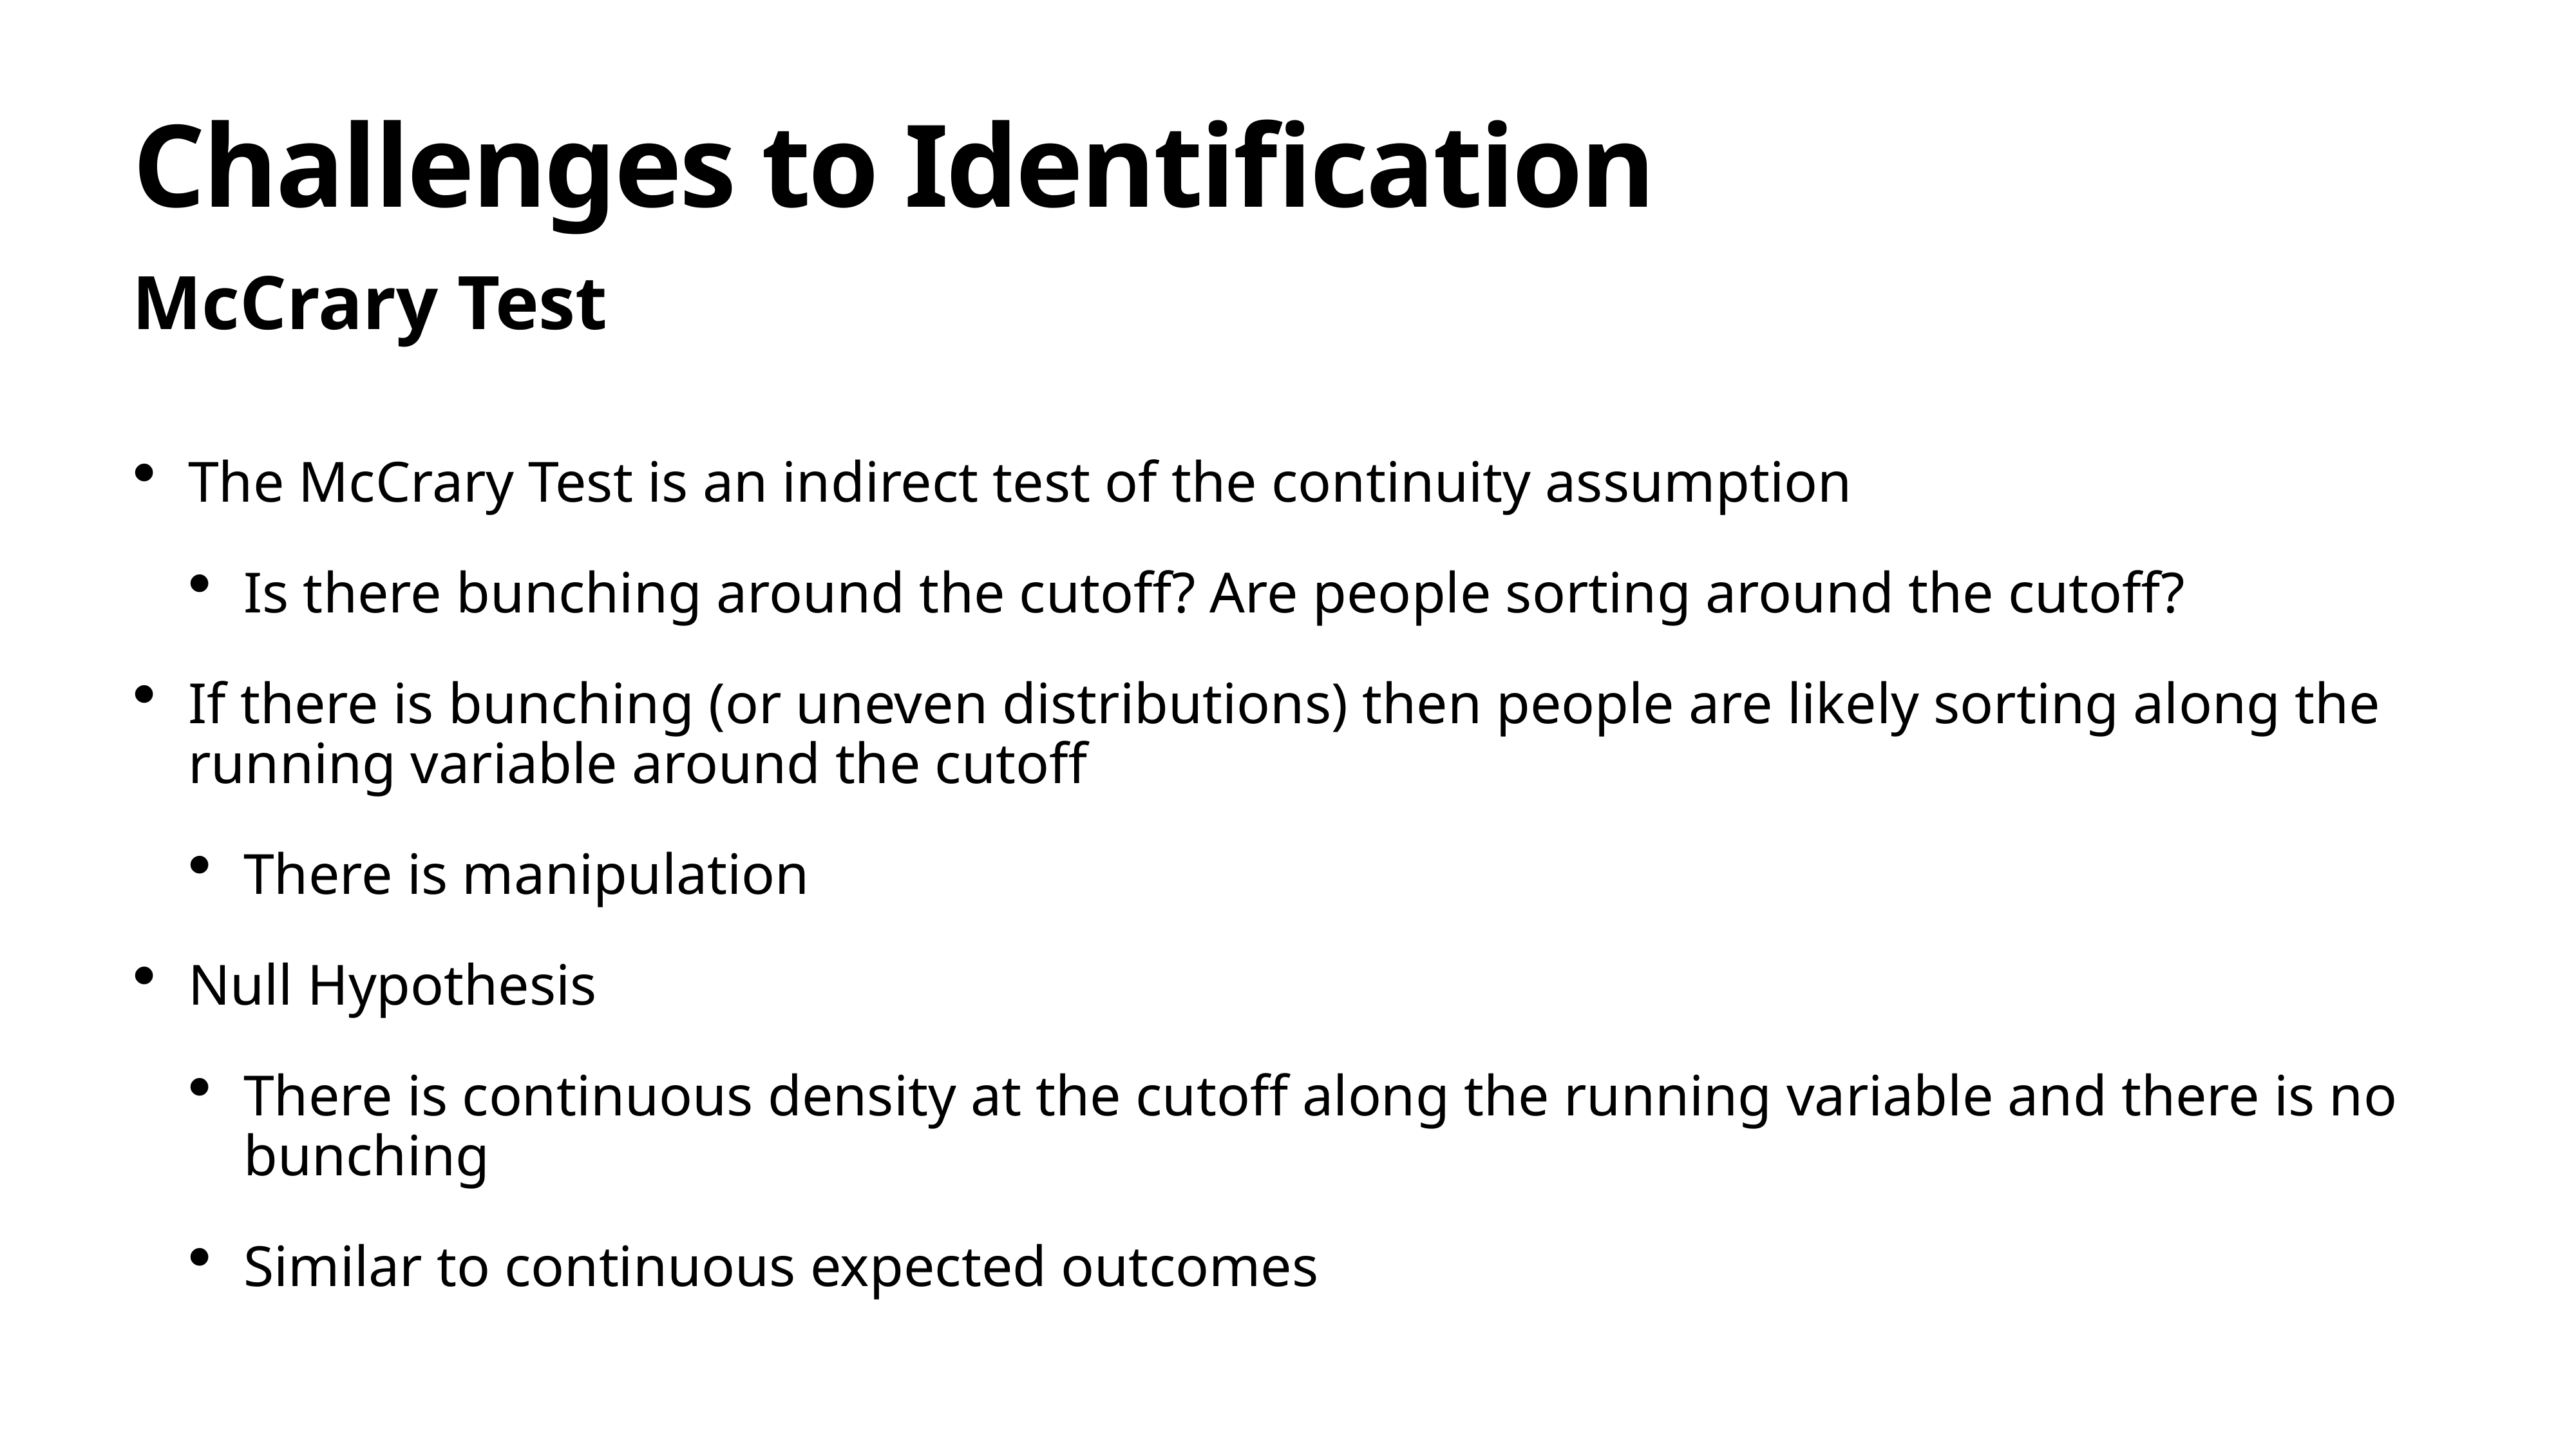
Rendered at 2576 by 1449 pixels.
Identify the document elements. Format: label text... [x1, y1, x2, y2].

list The McCrary Test is an indirect test of the continuity assumption Is there bunching around the cutoff? Are people sorting around the cutoff? If there is bunching (or uneven distributions) then people are likely sorting along the running variable around the cutoff There is manipulation Null Hypothesis There is continuous density at the cutoff along the running variable and there is no bunching Similar to continuous expected outcomes [127, 448, 2449, 1321]
list McCrary Test [127, 250, 2449, 350]
title Challenges to Identification [127, 113, 2449, 250]
